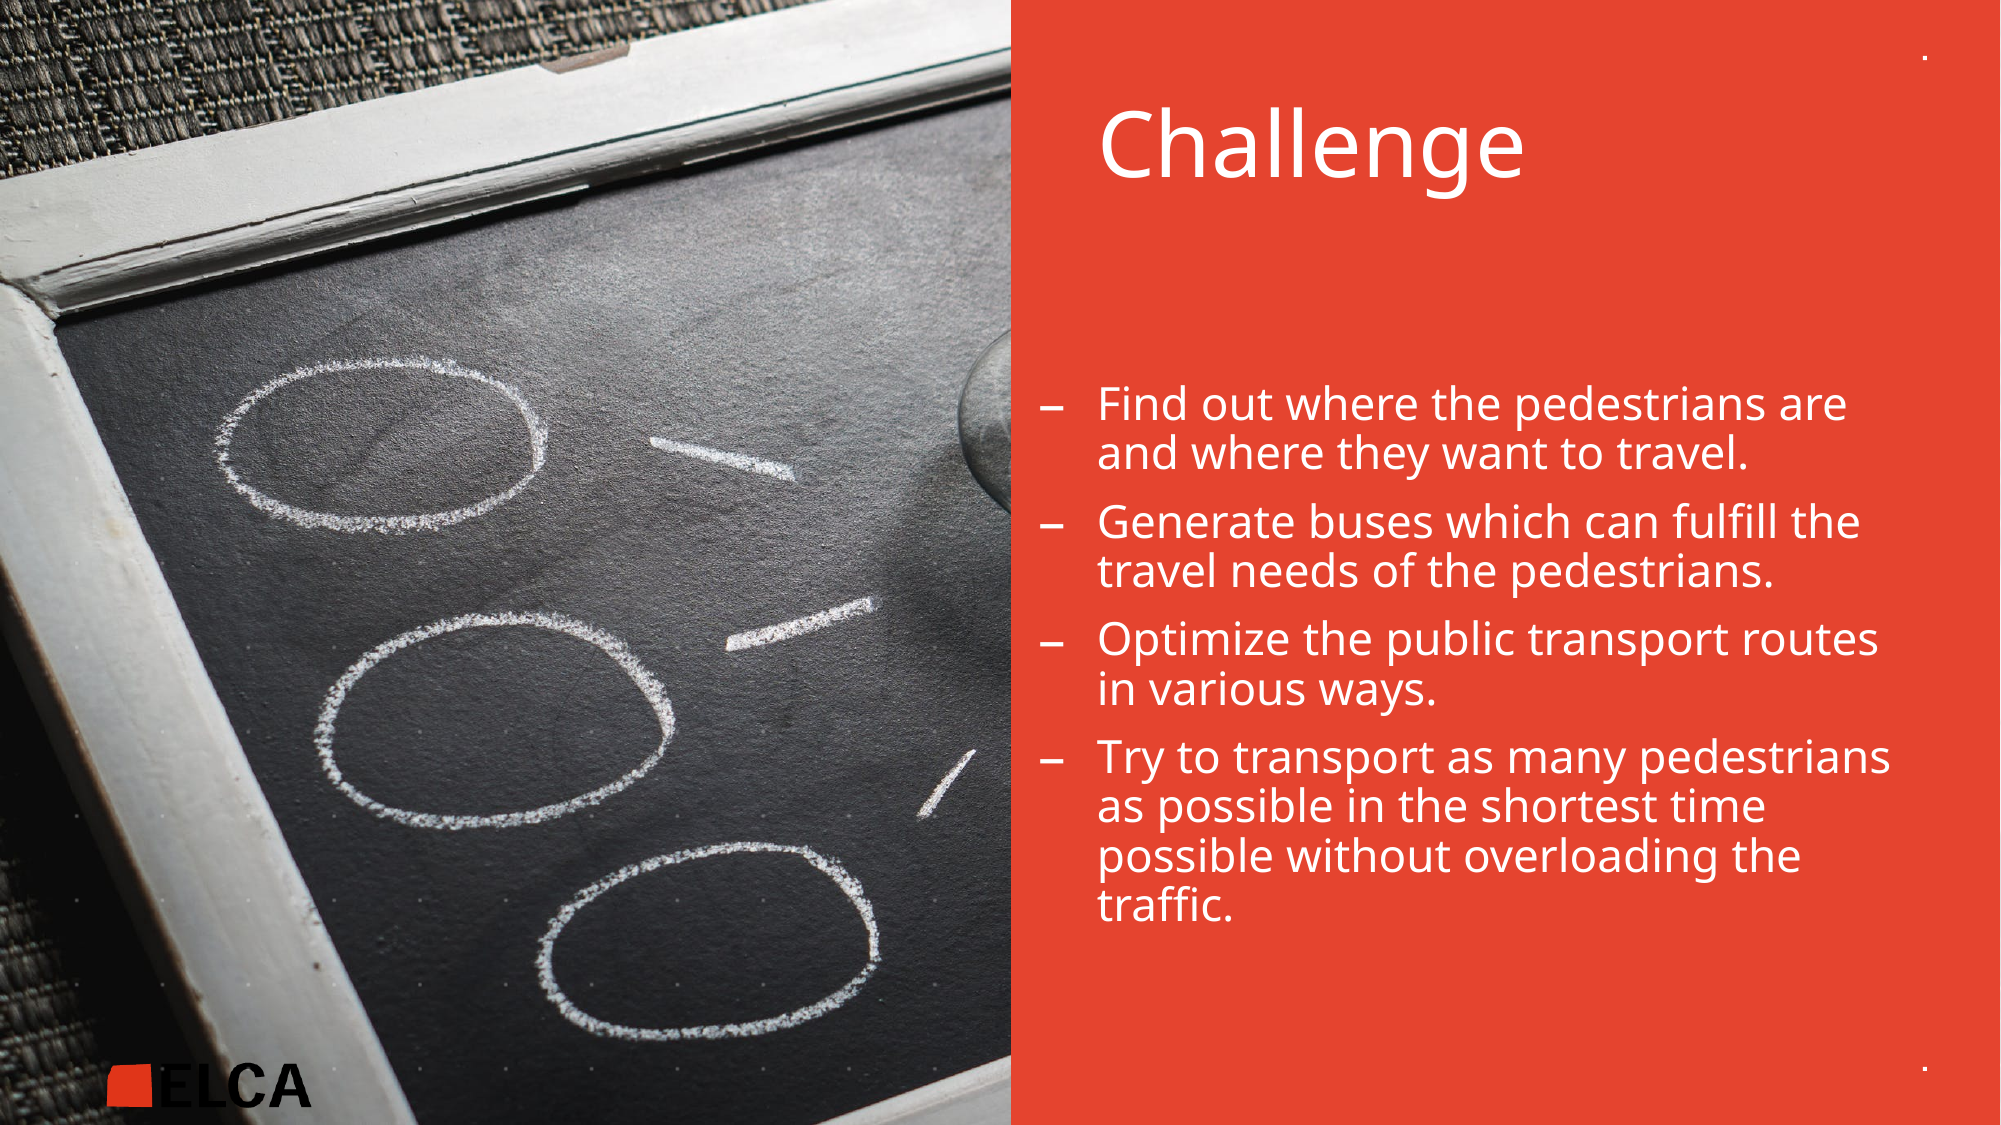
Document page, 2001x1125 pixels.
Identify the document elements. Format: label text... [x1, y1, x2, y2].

picture [0, 0, 1012, 1125]
text_box Find out where the pedestrians are and where they want to travel. Generate buses which can fulfill the travel needs of the pedestrians. Optimize the public transport routes in various ways. Try to transport as many pedestrians as possible in the shortest time possible without overloading the traffic. [1023, 373, 1933, 917]
list Challenge [1082, 75, 1909, 210]
